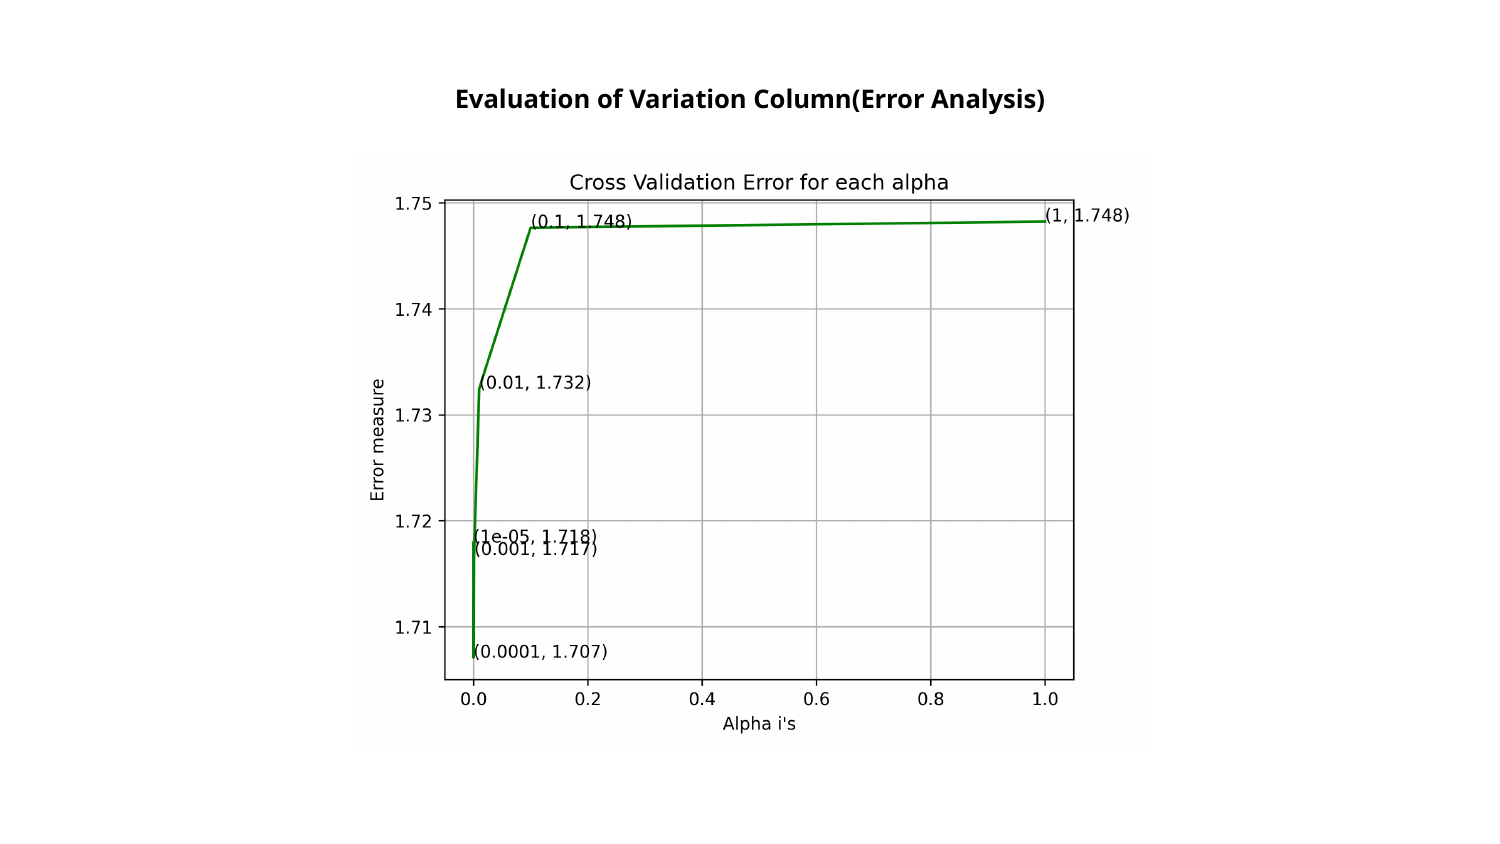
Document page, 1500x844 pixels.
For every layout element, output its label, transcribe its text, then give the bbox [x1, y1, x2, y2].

title Evaluation of Variation Column(Error Analysis) [75, 67, 1425, 129]
picture [351, 153, 1149, 752]
